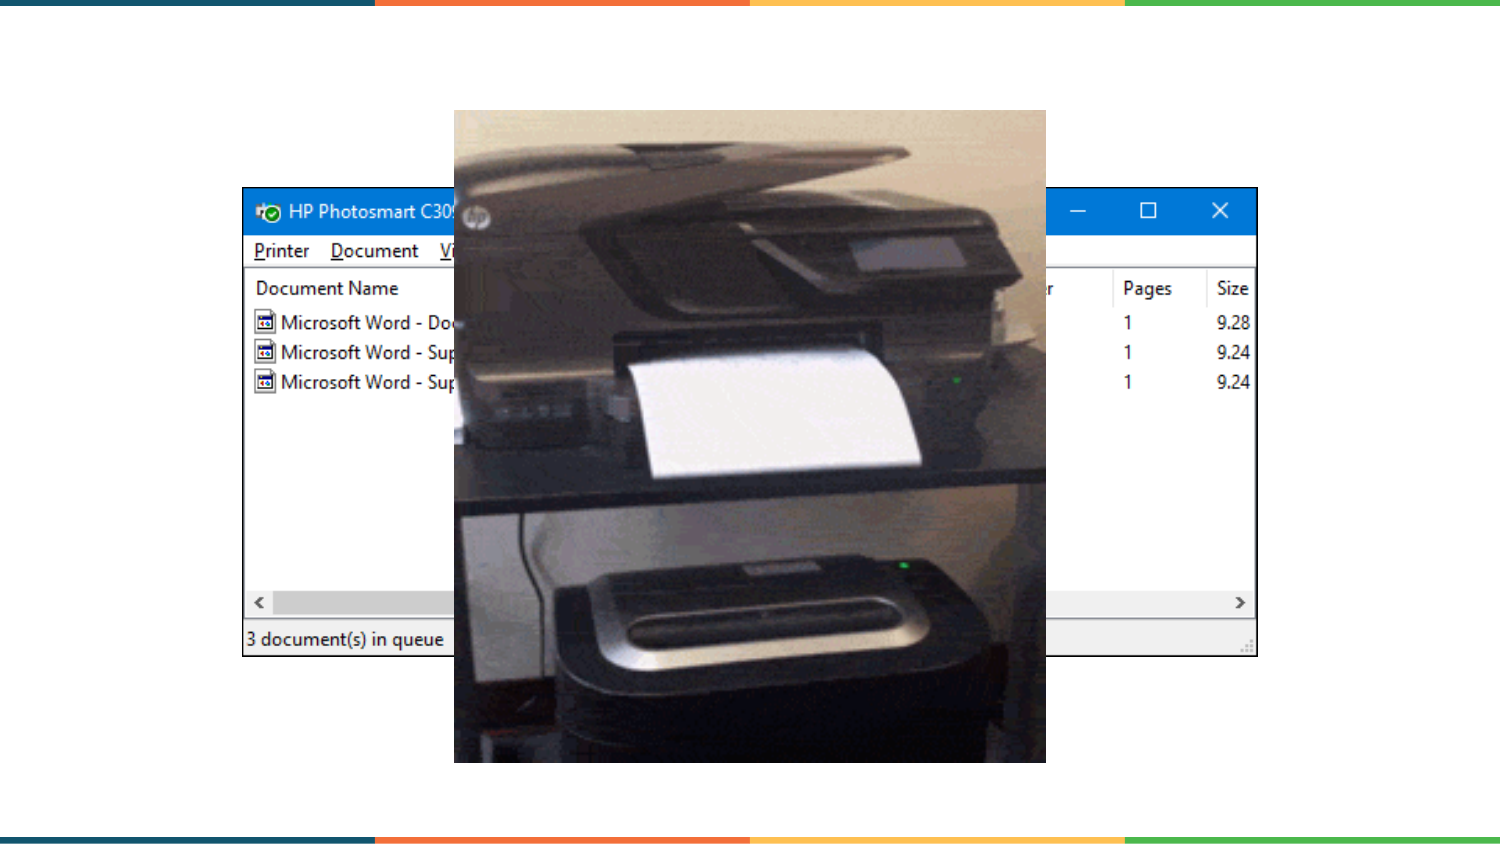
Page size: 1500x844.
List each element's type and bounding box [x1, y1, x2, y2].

text_box [0, 0, 1500, 7]
picture [241, 110, 1258, 764]
text_box [0, 836, 1500, 844]
